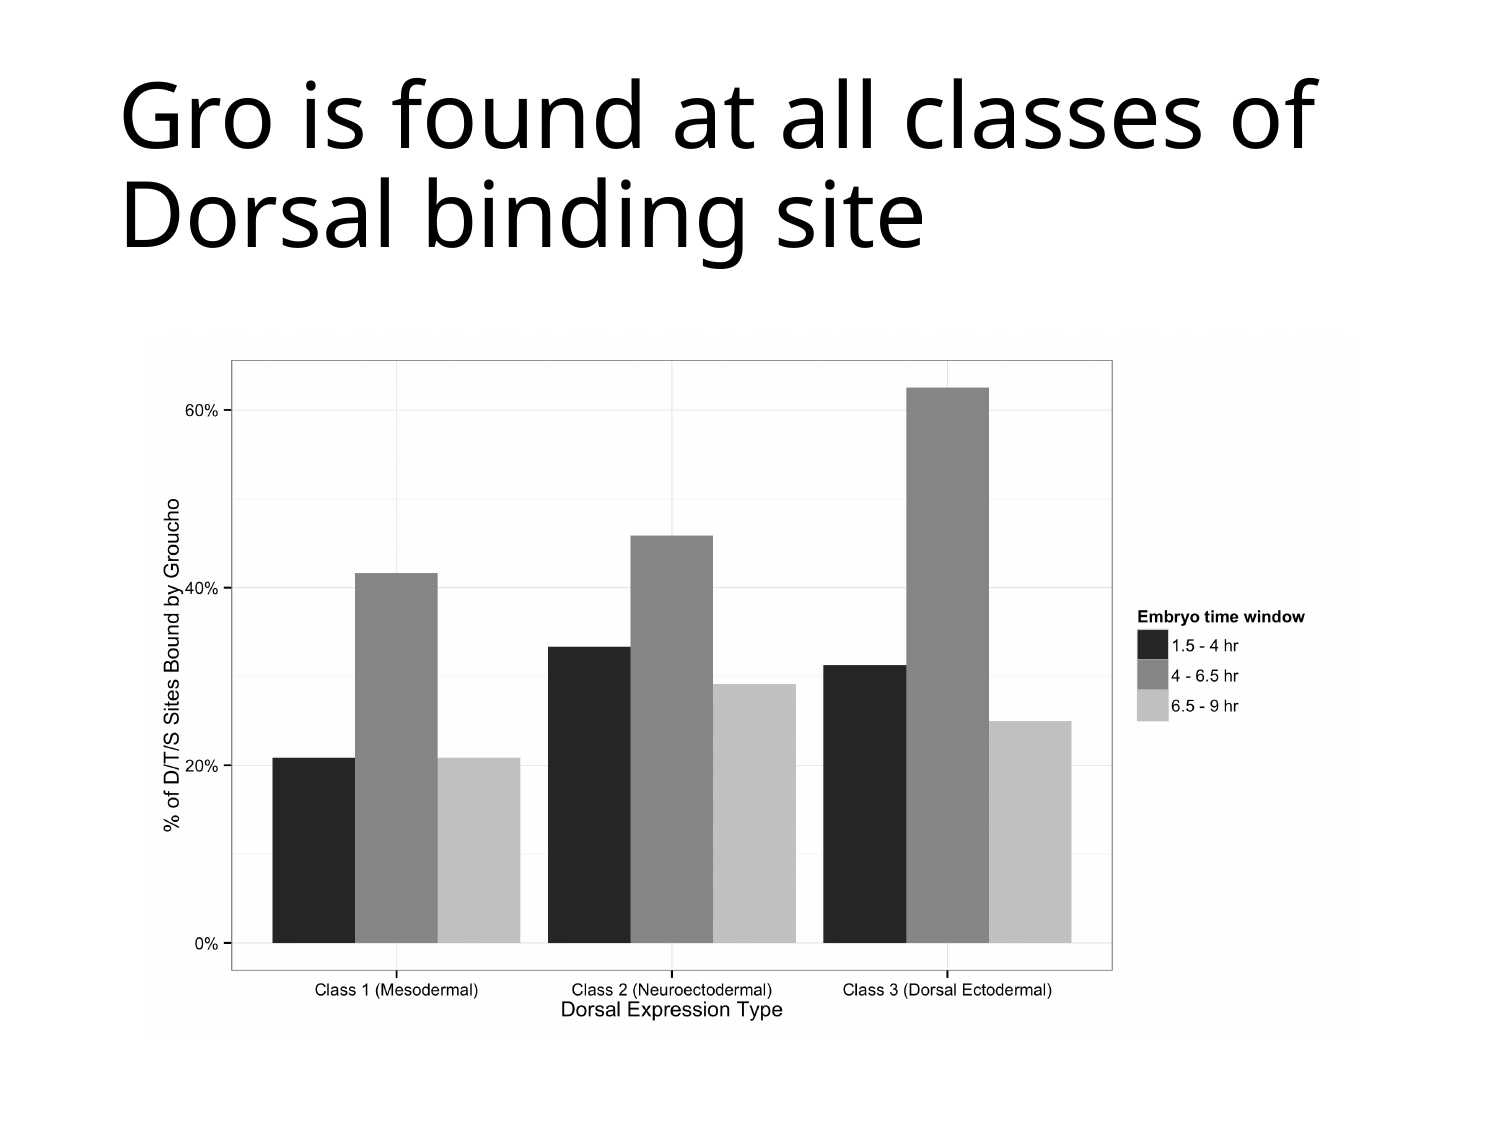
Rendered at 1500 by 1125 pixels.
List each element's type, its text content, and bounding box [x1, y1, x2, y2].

title Gro is found at all classes of Dorsal binding site [103, 59, 1397, 278]
picture [145, 335, 1355, 1035]
